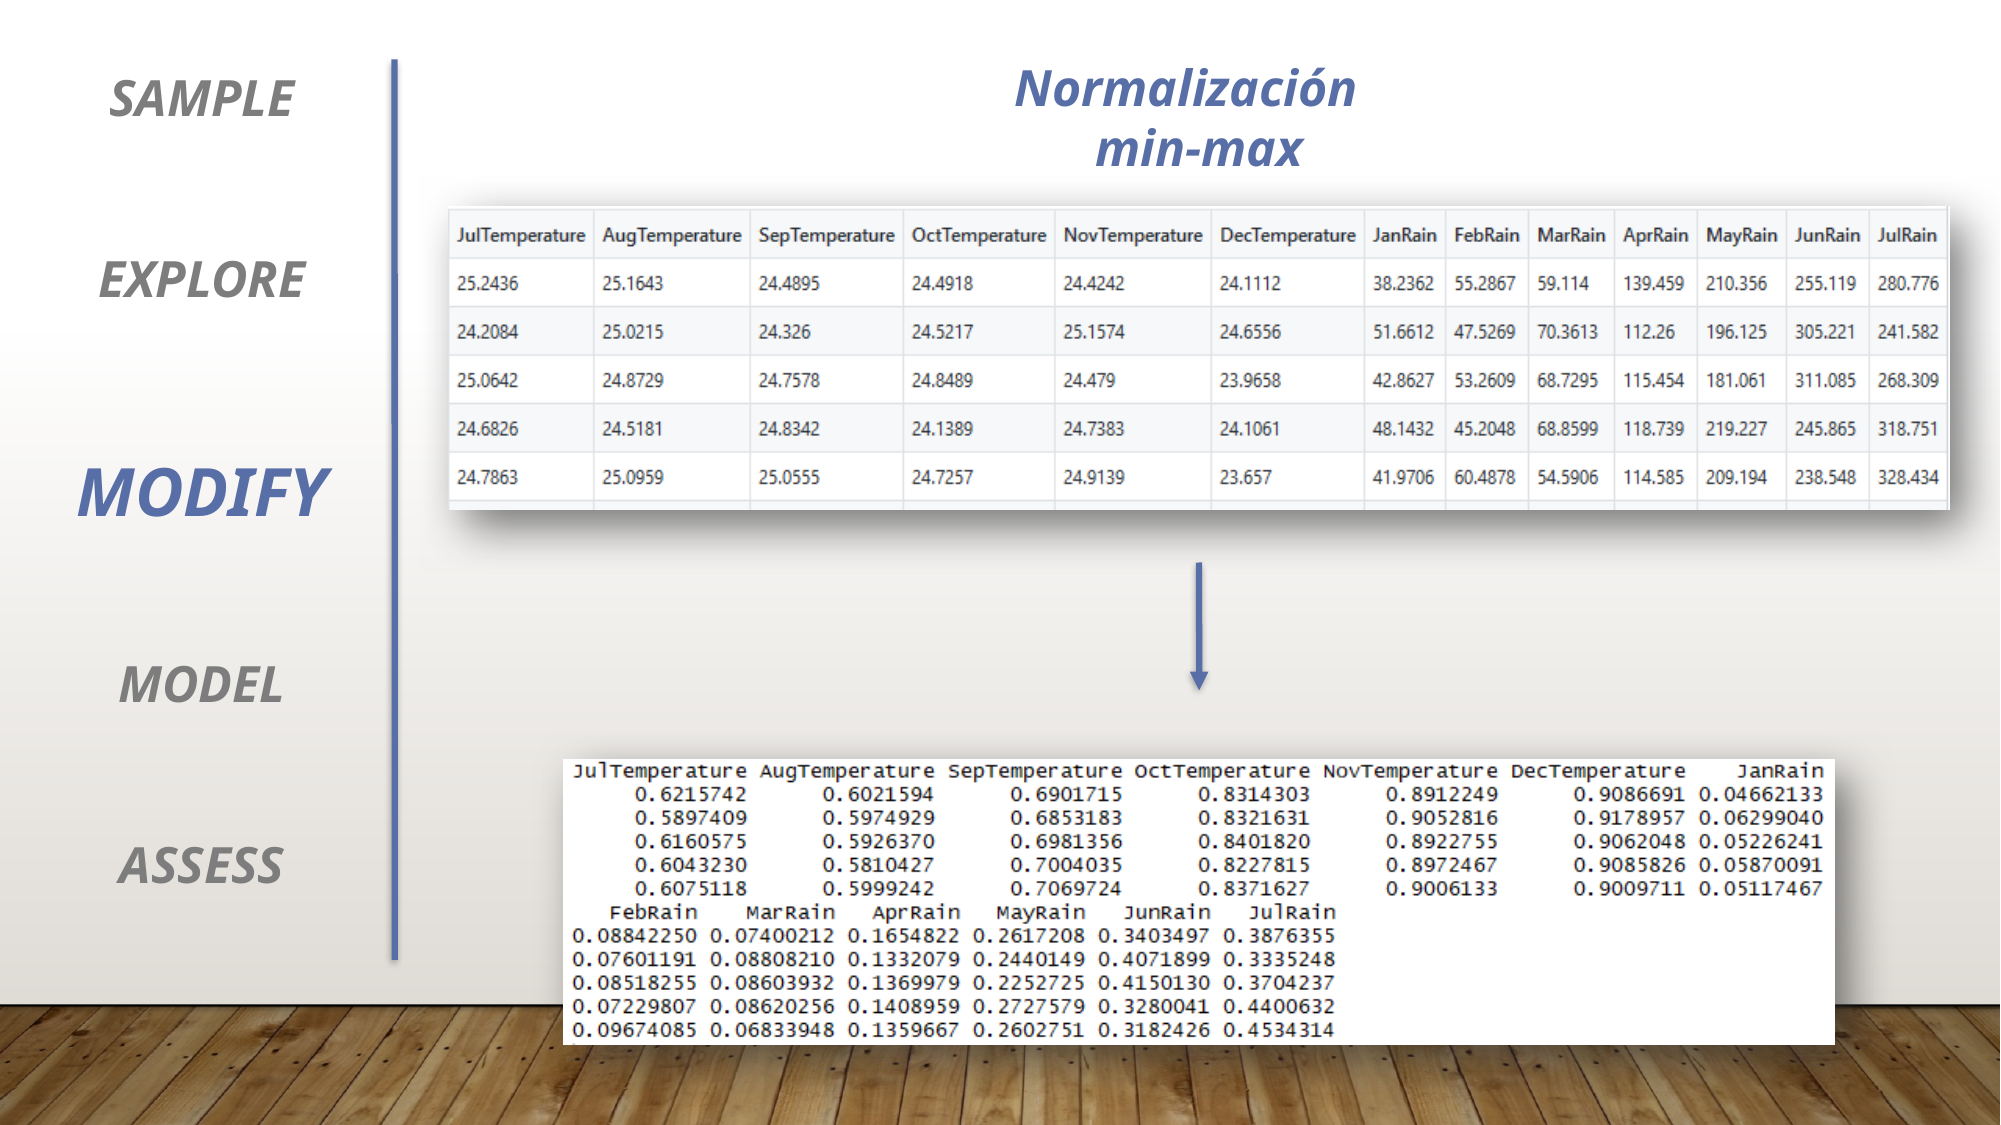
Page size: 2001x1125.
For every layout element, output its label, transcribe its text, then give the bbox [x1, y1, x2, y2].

picture [0, 759, 2000, 1125]
text_box MODIFY [49, 442, 355, 538]
text_box MODEL [49, 645, 355, 720]
picture [447, 206, 1951, 510]
text_box EXPLORE [49, 240, 355, 316]
text_box Normalización min-max [971, 48, 1427, 184]
text_box SAMPLE [49, 59, 355, 134]
text_box [1189, 562, 1209, 691]
text_box [391, 59, 398, 960]
text_box ASSESS [49, 826, 355, 902]
